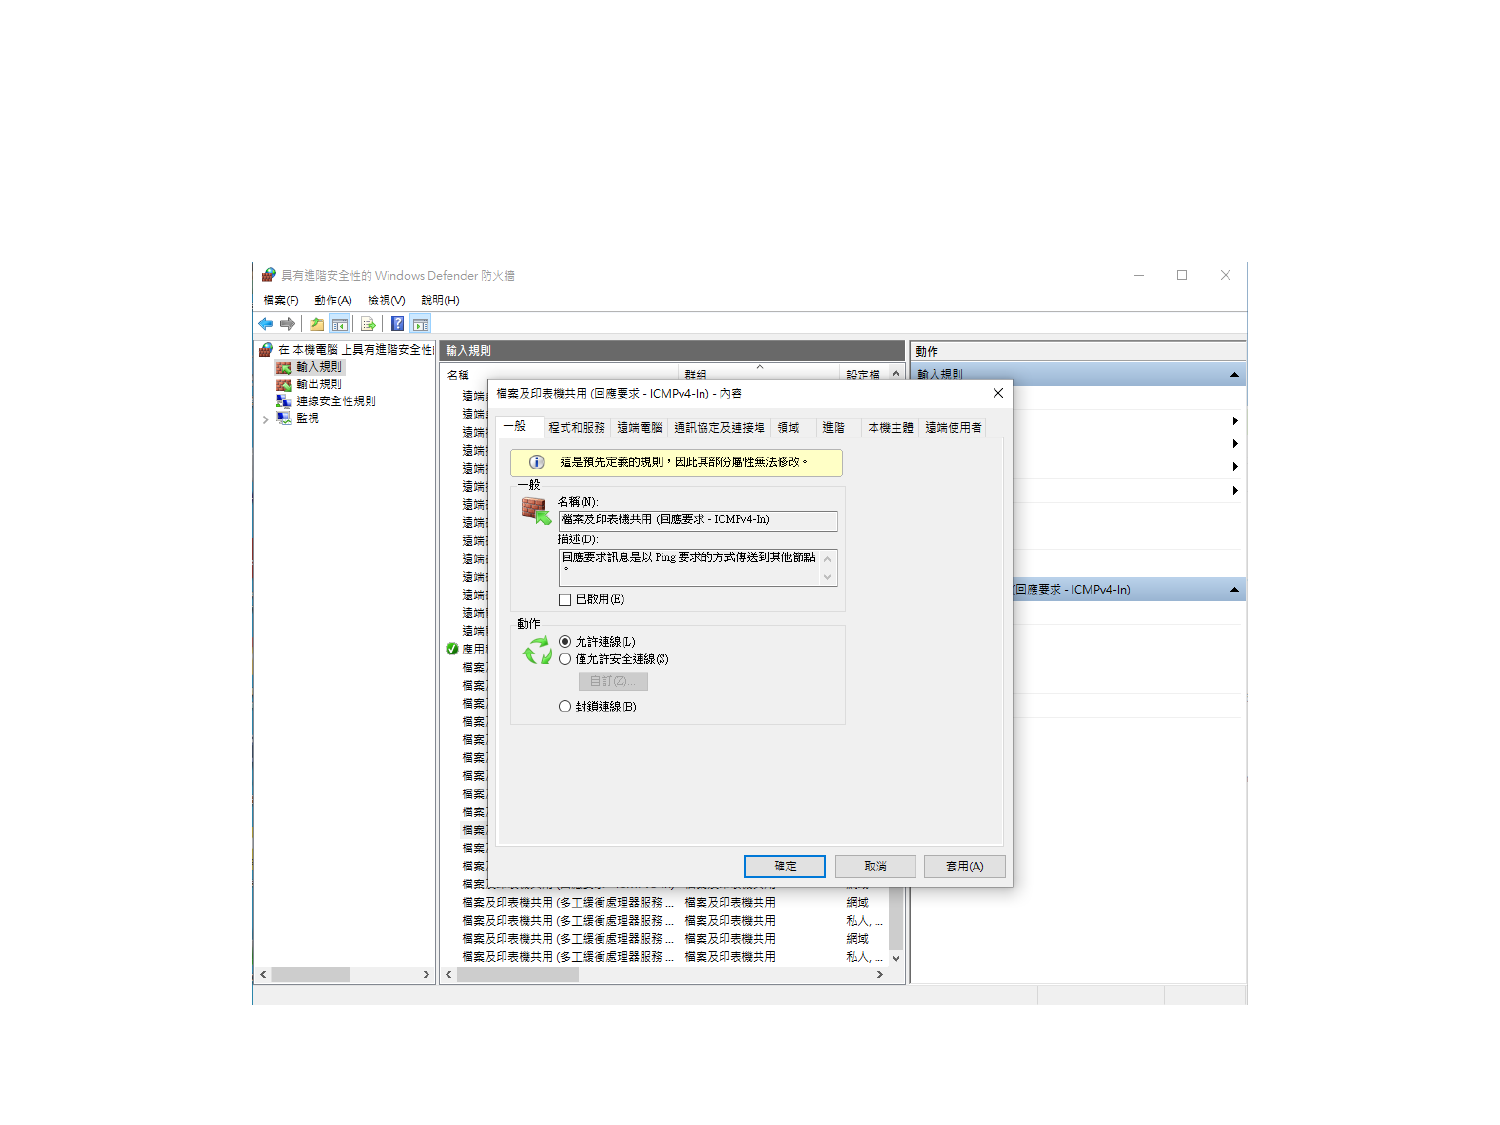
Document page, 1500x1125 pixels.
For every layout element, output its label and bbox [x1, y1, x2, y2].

list [252, 262, 1248, 1006]
